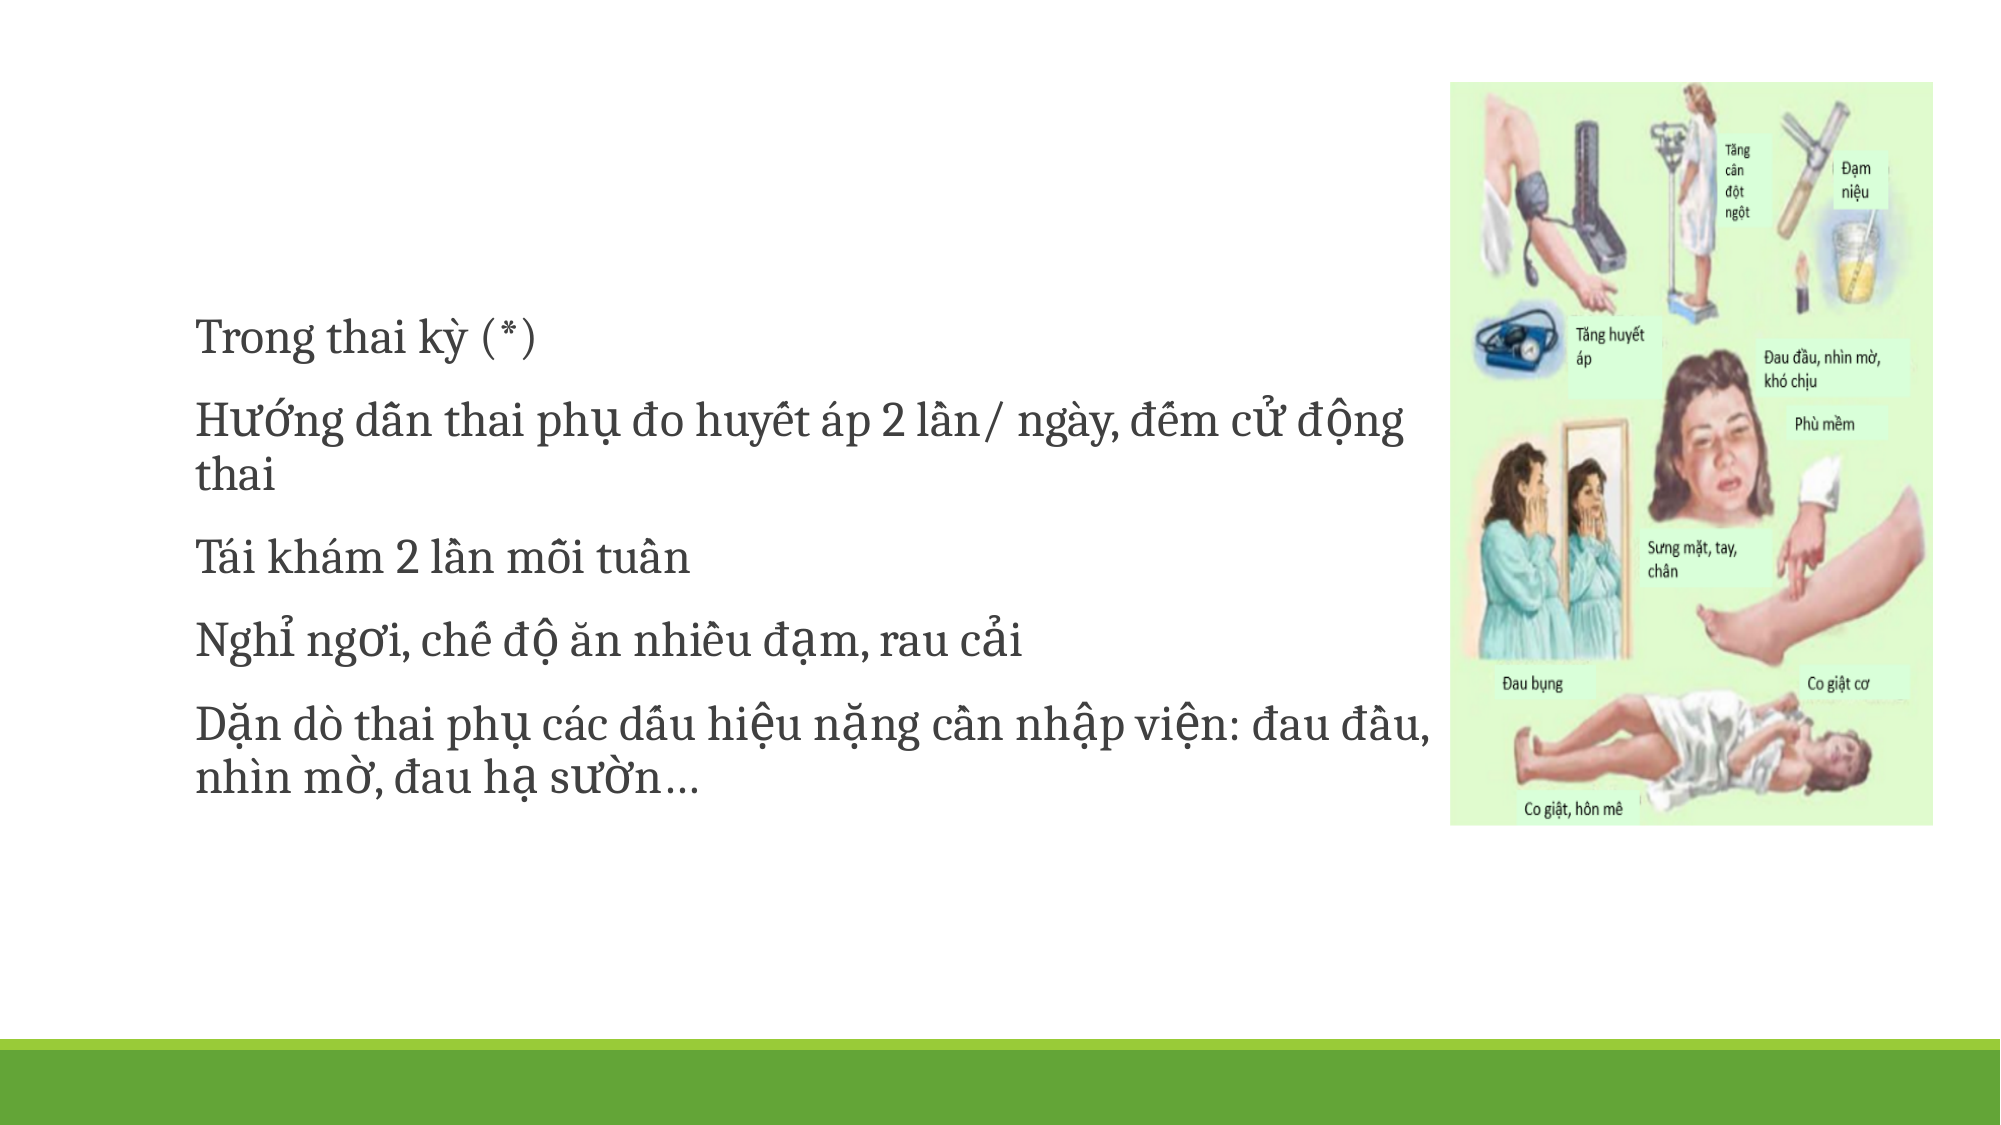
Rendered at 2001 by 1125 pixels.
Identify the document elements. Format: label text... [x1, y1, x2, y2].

list Trong thai kỳ (*) Hướng dẫn thai phụ đo huyết áp 2 lần/ ngày, đếm cử động thai Tái khám 2 lần mỗi tuần Nghỉ ngơi, chế độ ăn nhiều đạm, rau cải Dặn dò thai phụ các dấu hiệu nặng cần nhập viện: đau đầu, nhìn mờ, đau hạ sườn… [180, 302, 1448, 989]
picture [1446, 81, 1934, 828]
